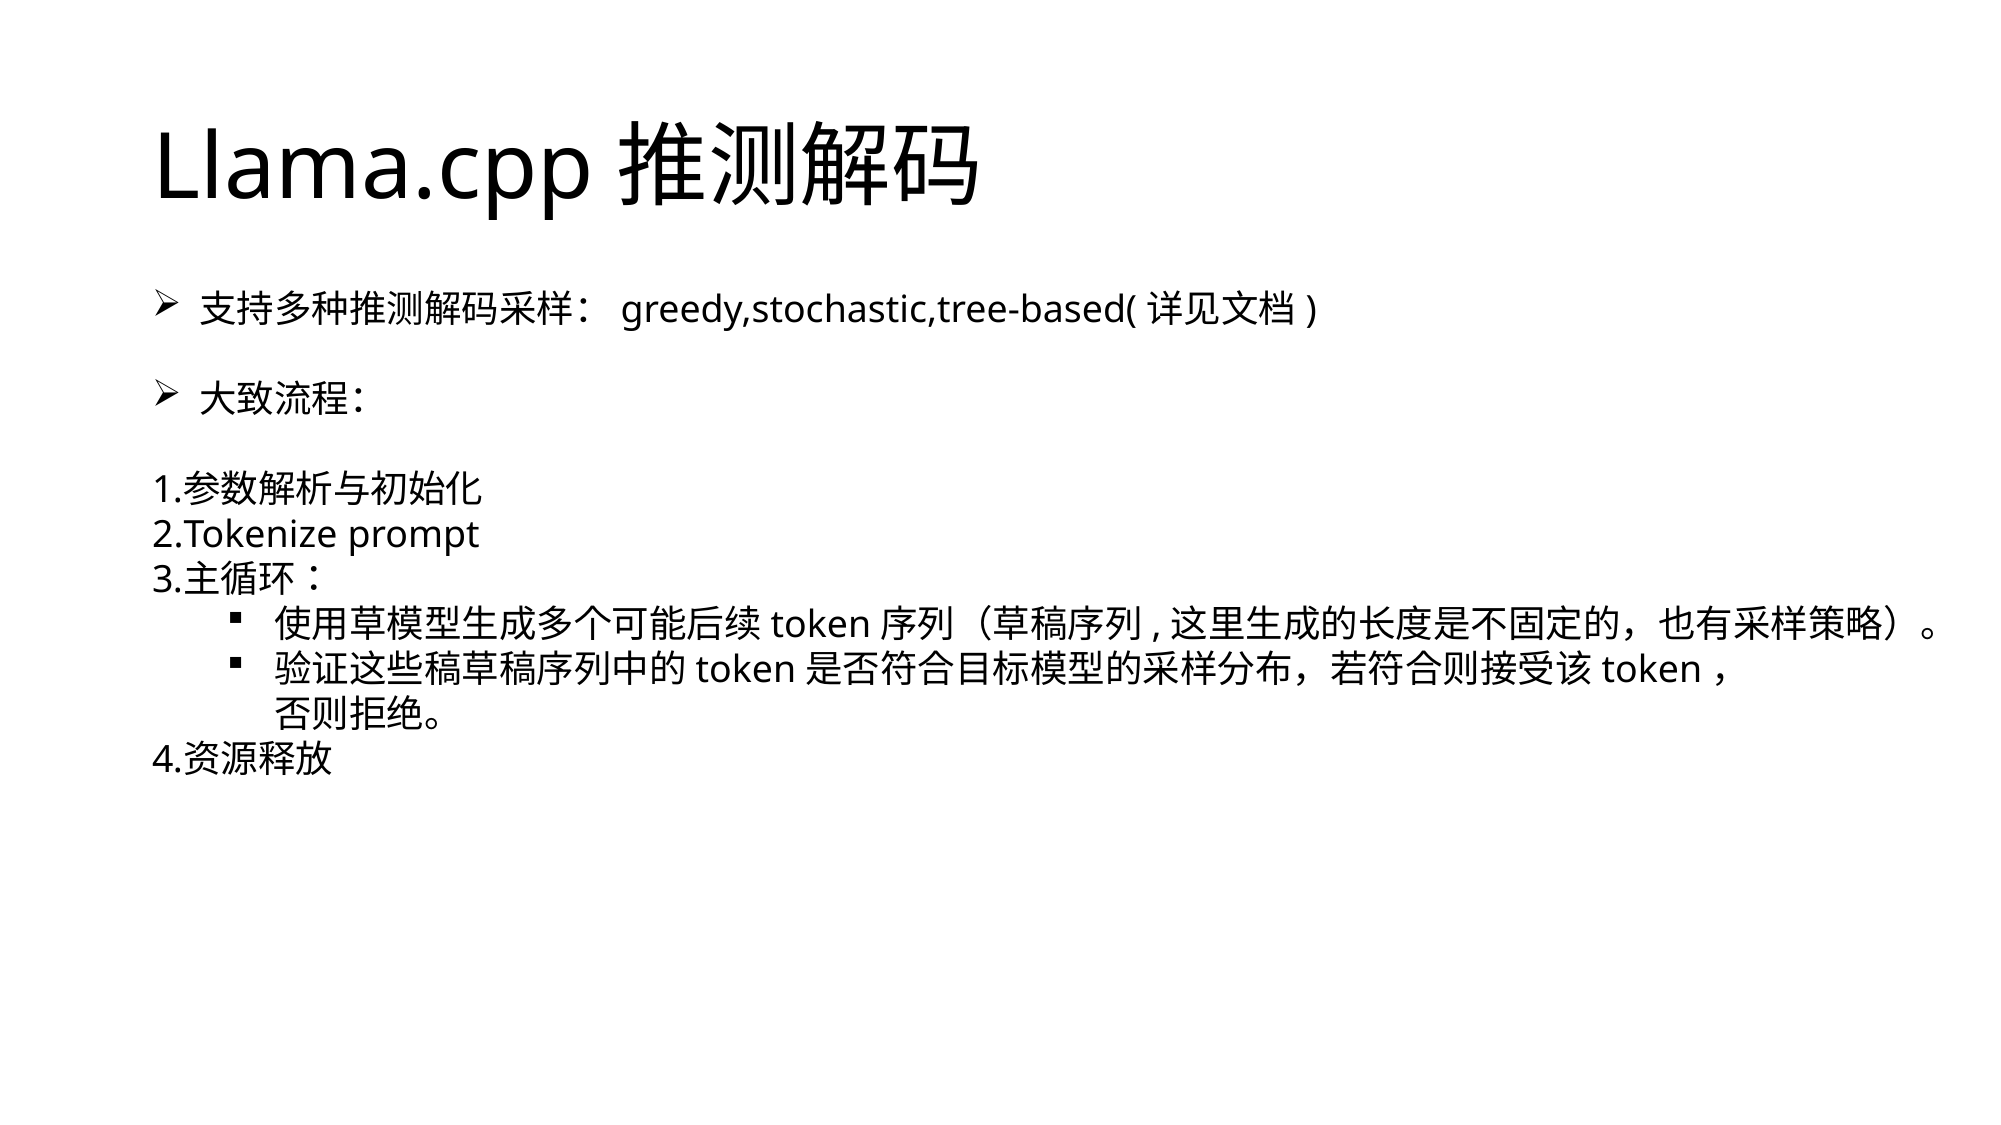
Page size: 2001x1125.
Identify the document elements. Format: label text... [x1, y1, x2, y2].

text_box 支持多种推测解码采样：greedy,stochastic,tree-based(详见文档) 大致流程： 参数解析与初始化 Tokenize prompt 主循环： 使用草模型生成多个可能后续token序列（草稿序列,这里生成的长度是不固定的，也有采样策略）。 验证这些稿草稿序列中的token是否符合目标模型的采样分布，若符合则接受该token， 否则拒绝。 资源释放 [137, 277, 2000, 787]
title Llama.cpp推测解码 [137, 59, 1863, 277]
